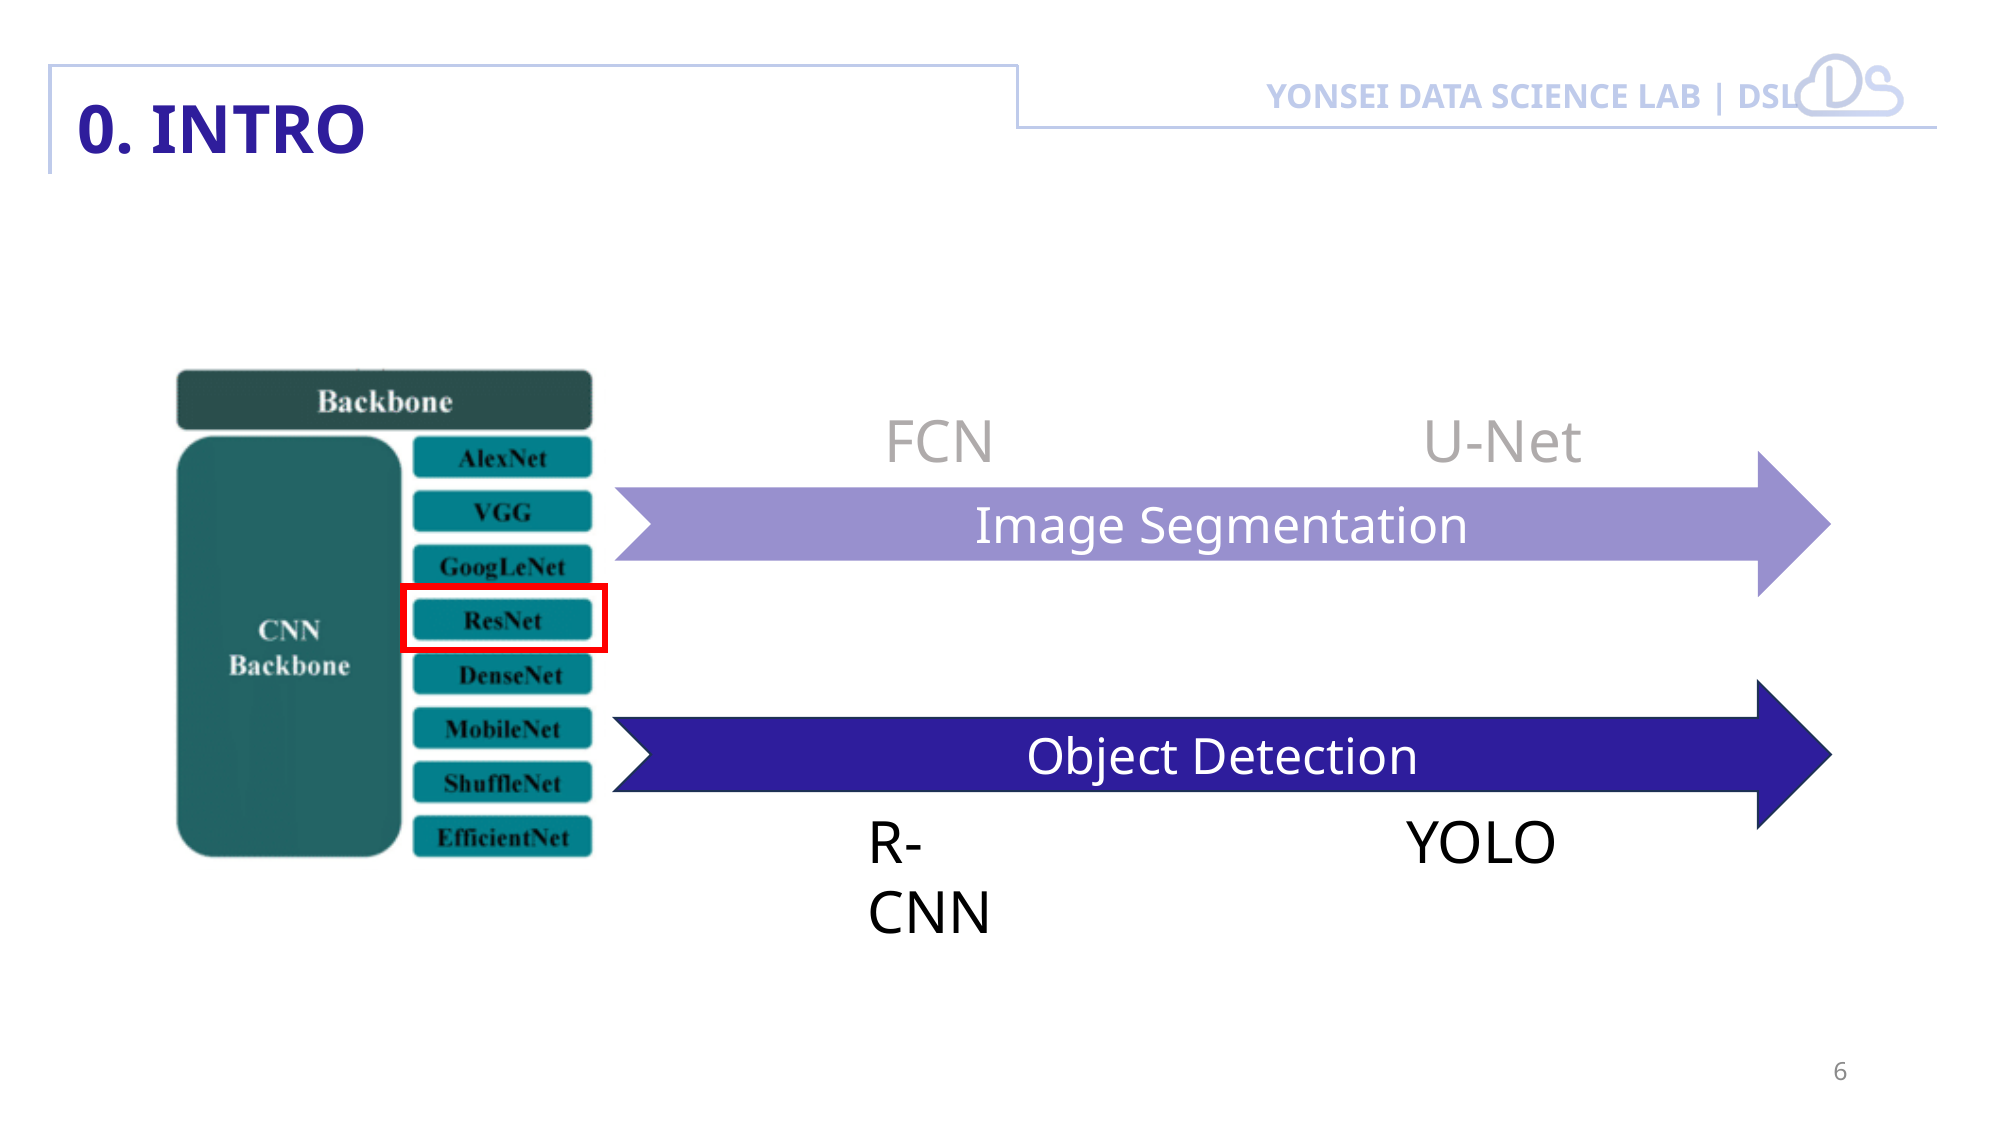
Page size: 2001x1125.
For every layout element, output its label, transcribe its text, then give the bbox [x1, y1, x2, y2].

text_box YOLO [1391, 797, 1601, 883]
picture [1784, 49, 1914, 128]
text_box Image Segmentation [612, 448, 1833, 600]
text_box 0. INTRO [62, 79, 784, 175]
text_box R-CNN [853, 797, 1063, 953]
text_box Object Detection [612, 678, 1833, 831]
slide_number 6 [1412, 1042, 1863, 1103]
picture [162, 367, 606, 870]
text_box YONSEI DATA SCIENCE LAB | DSL [1251, 68, 1784, 123]
text_box FCN [869, 396, 1021, 481]
text_box U-Net [1407, 396, 1617, 481]
